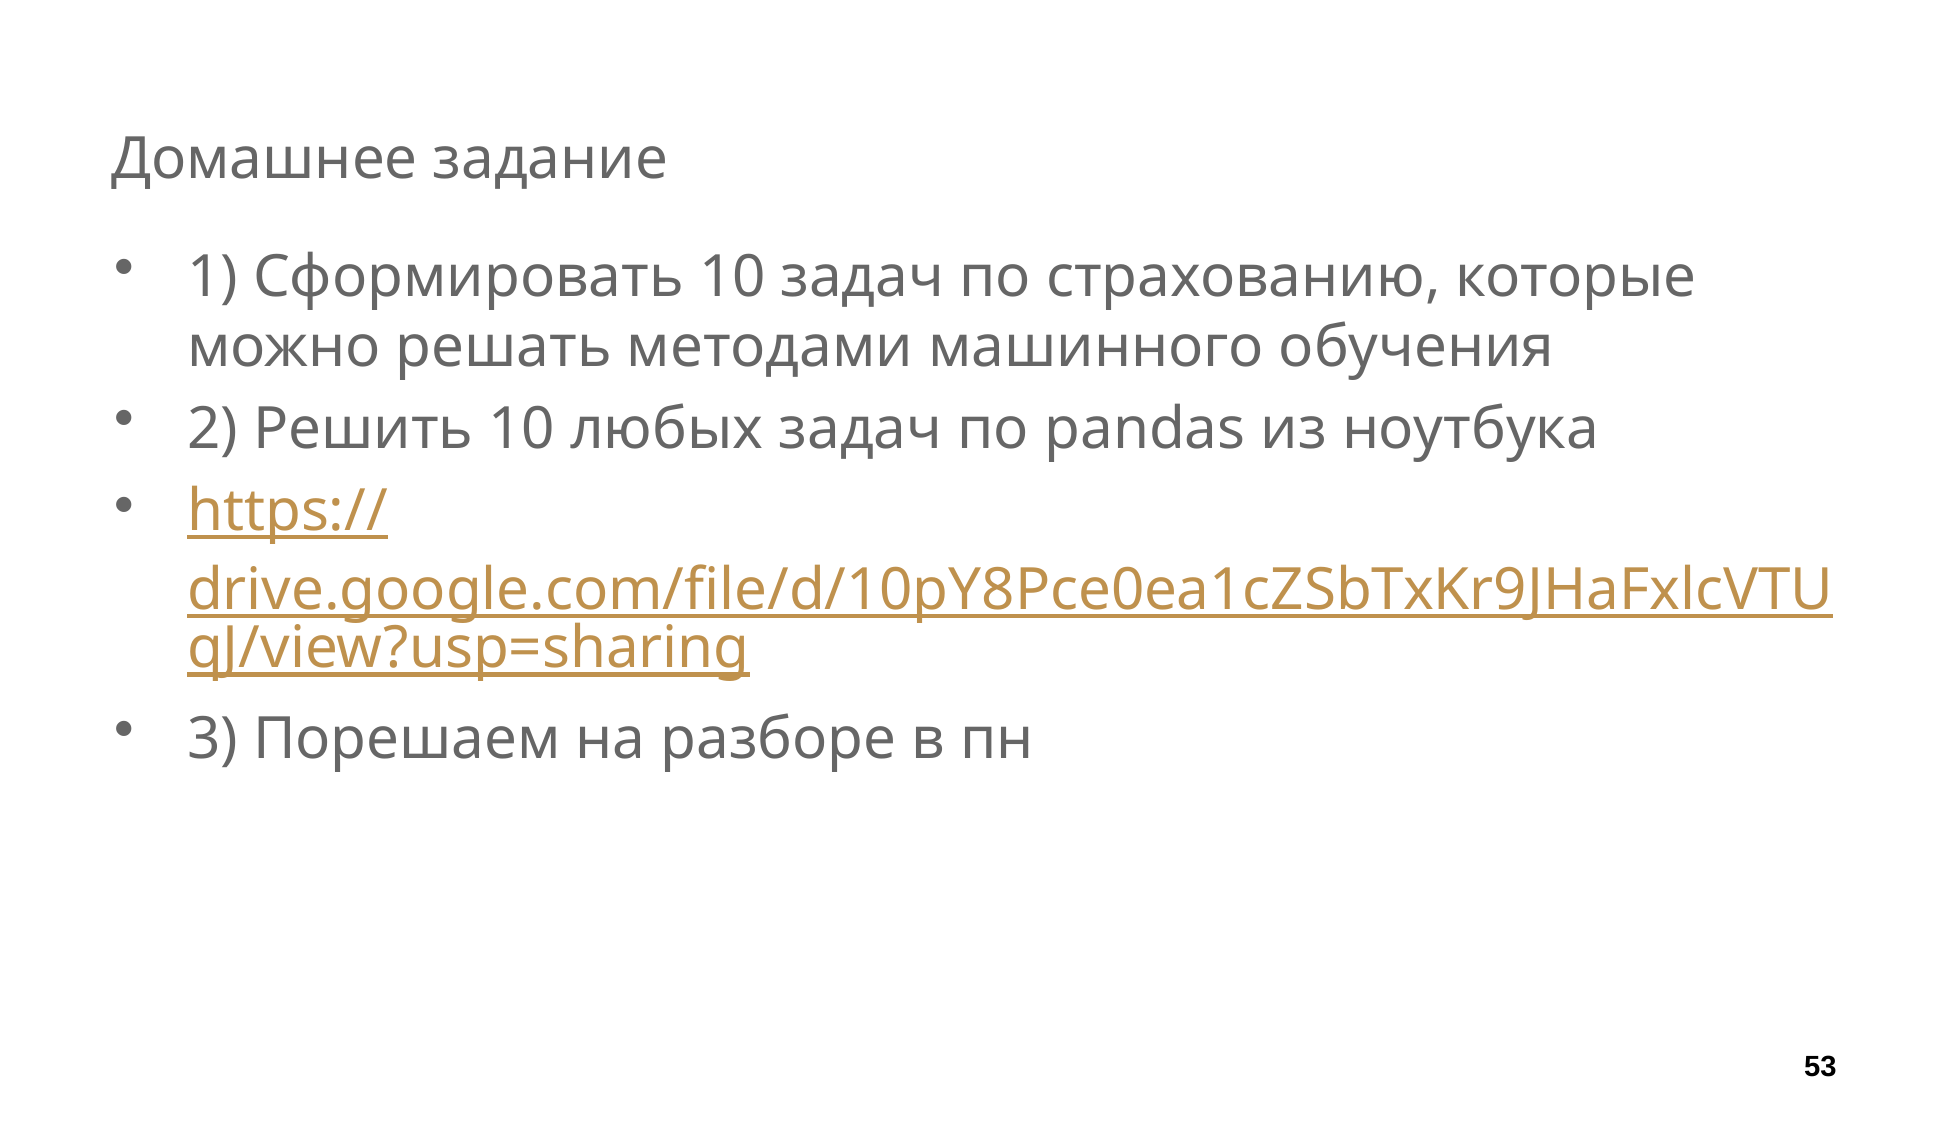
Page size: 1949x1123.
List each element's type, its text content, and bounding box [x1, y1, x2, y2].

slide_number 53 [1396, 1040, 1852, 1100]
list 1) Сформировать 10 задач по страхованию, которые можно решать методами машинного обучения 2) Решить 10 любых задач по pandas из ноутбука https://drive.google.com/file/d/10pY8Pce0ea1cZSbTxKr9JHaFxlcVTUqJ/view?usp=sharing 3) Порешаем на разборе в пн [99, 231, 1852, 1008]
title Домашнее задание [96, 113, 1504, 208]
